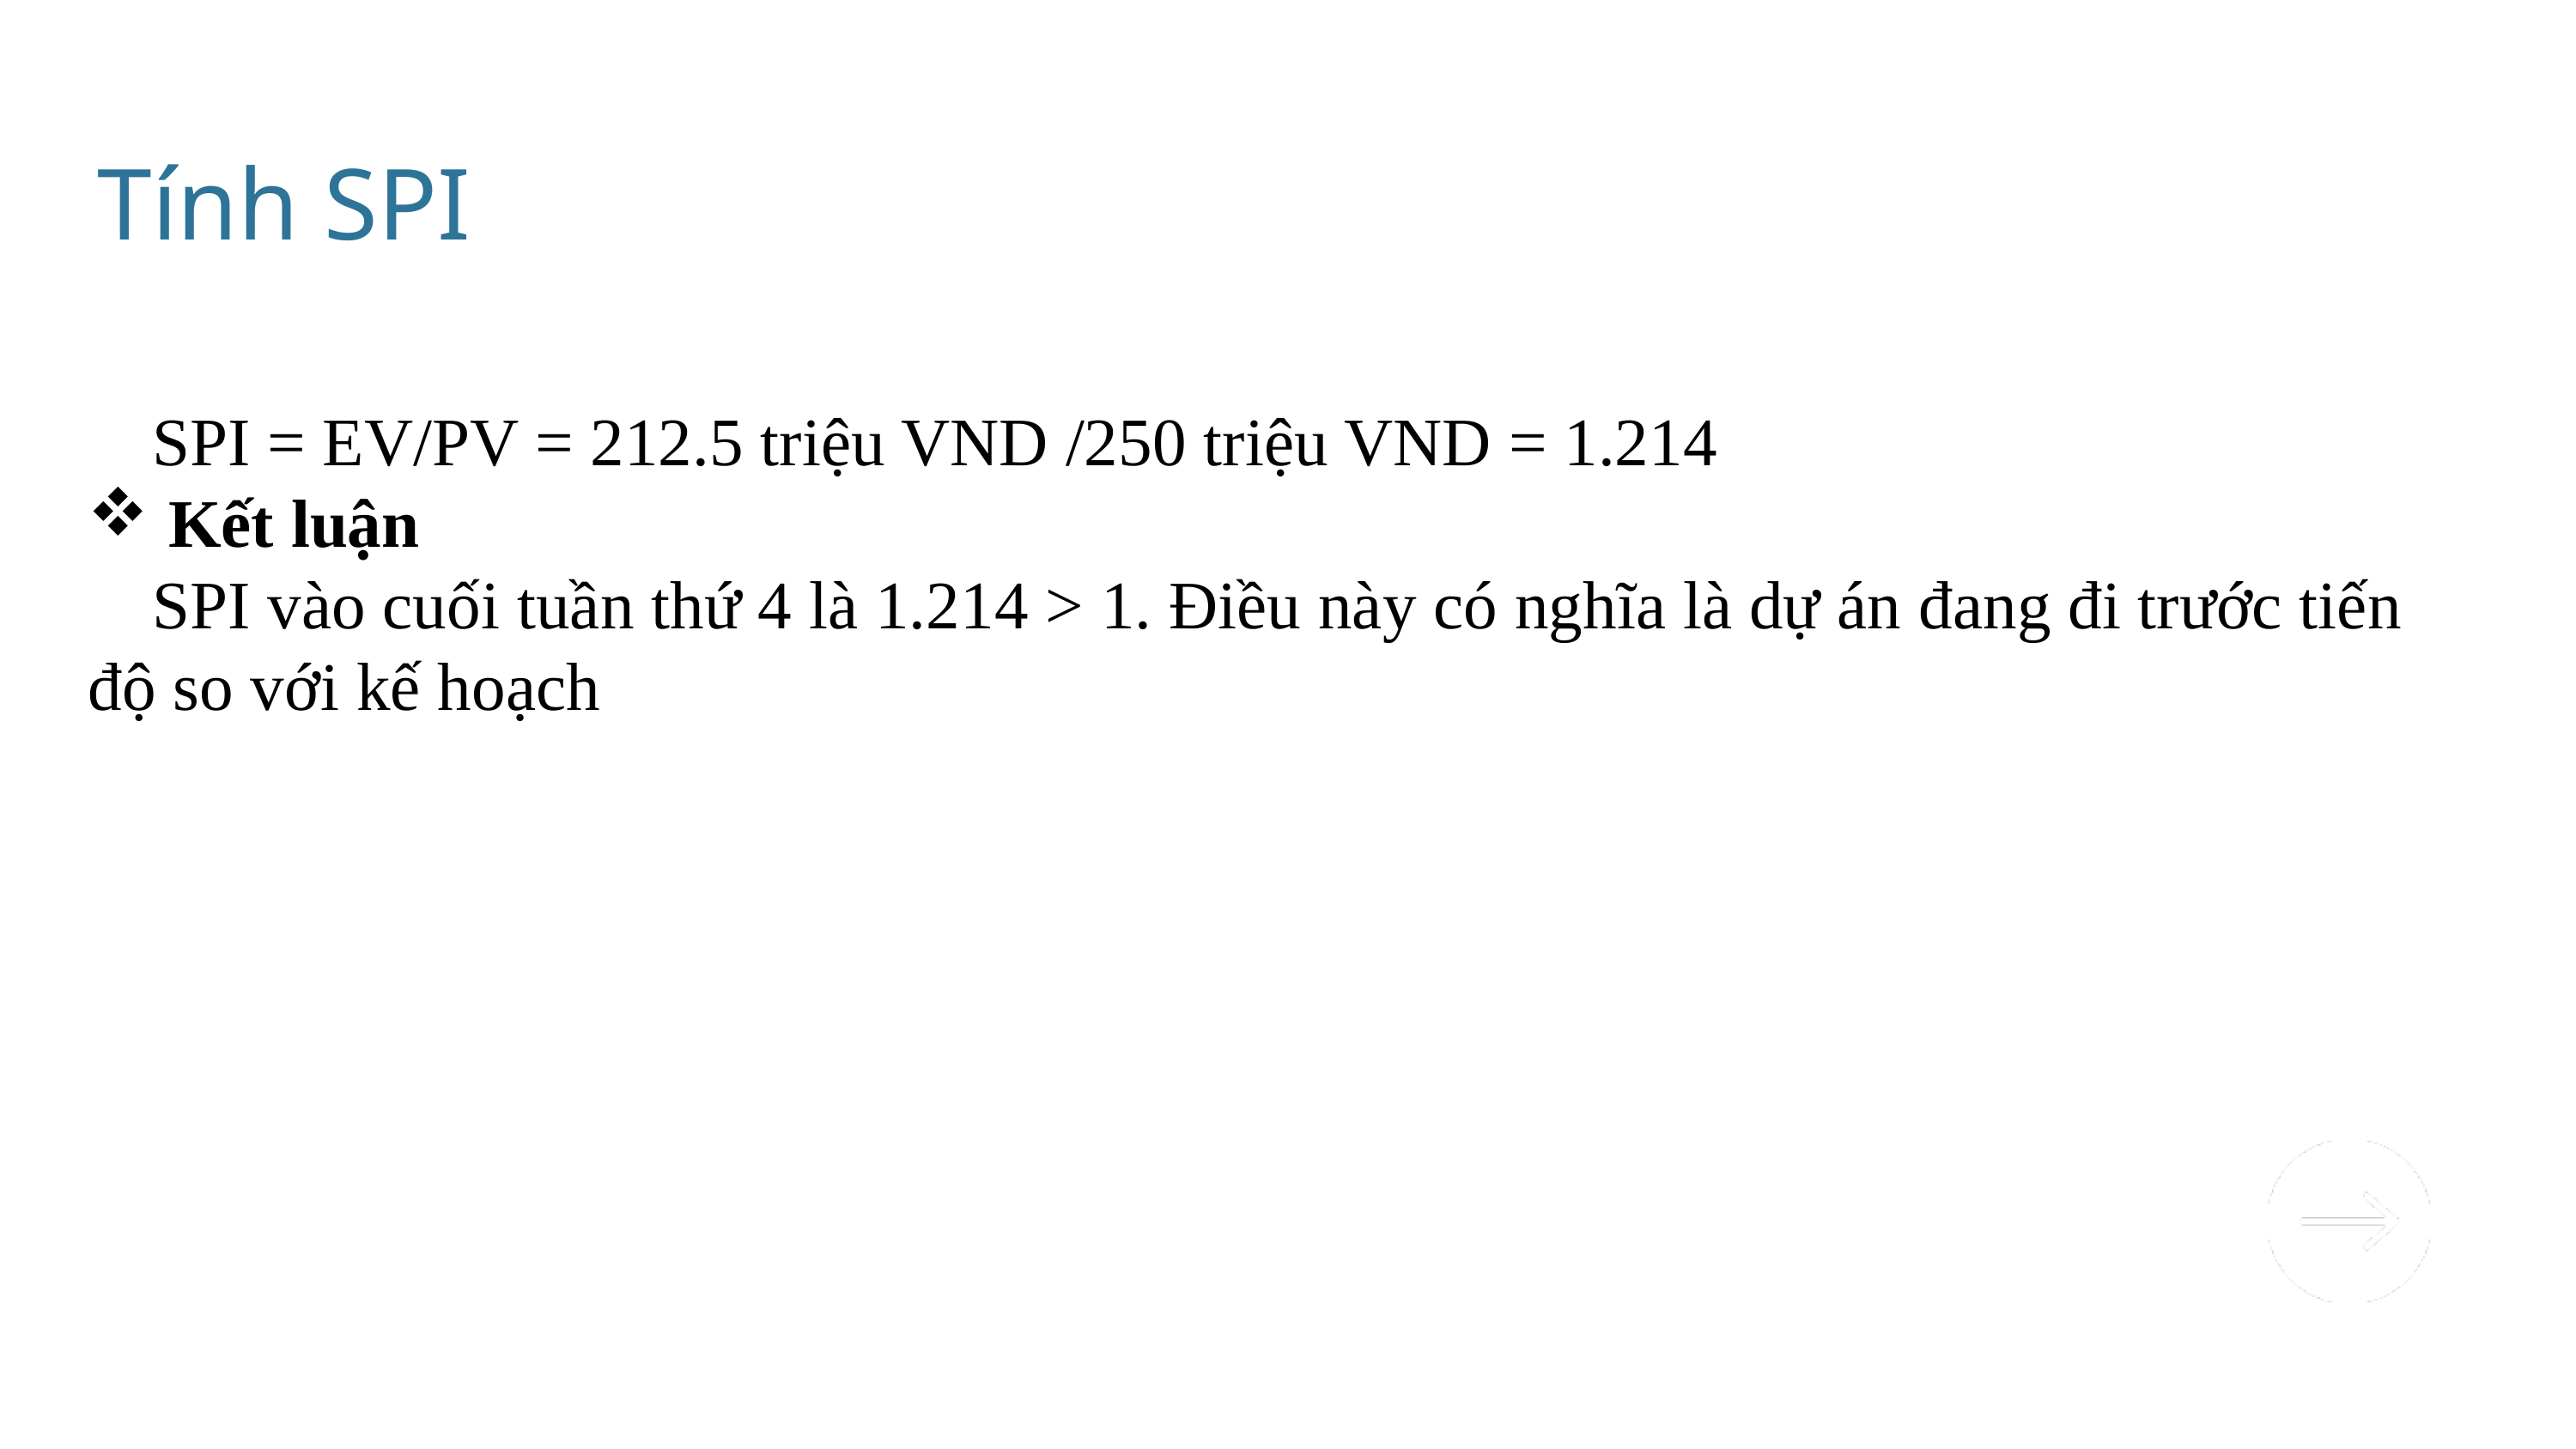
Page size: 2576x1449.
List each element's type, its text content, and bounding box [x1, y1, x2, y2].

text_box SPI = EV/PV = 212.5 triệu VND /250 triệu VND = 1.214 Kết luận SPI vào cuối tuần thứ 4 là 1.214 > 1. Điều này có nghĩa là dự án đang đi trước tiến độ so với kế hoạch [75, 391, 2472, 835]
text_box [2268, 1140, 2432, 1304]
text_box Tính SPI [97, 158, 1552, 260]
